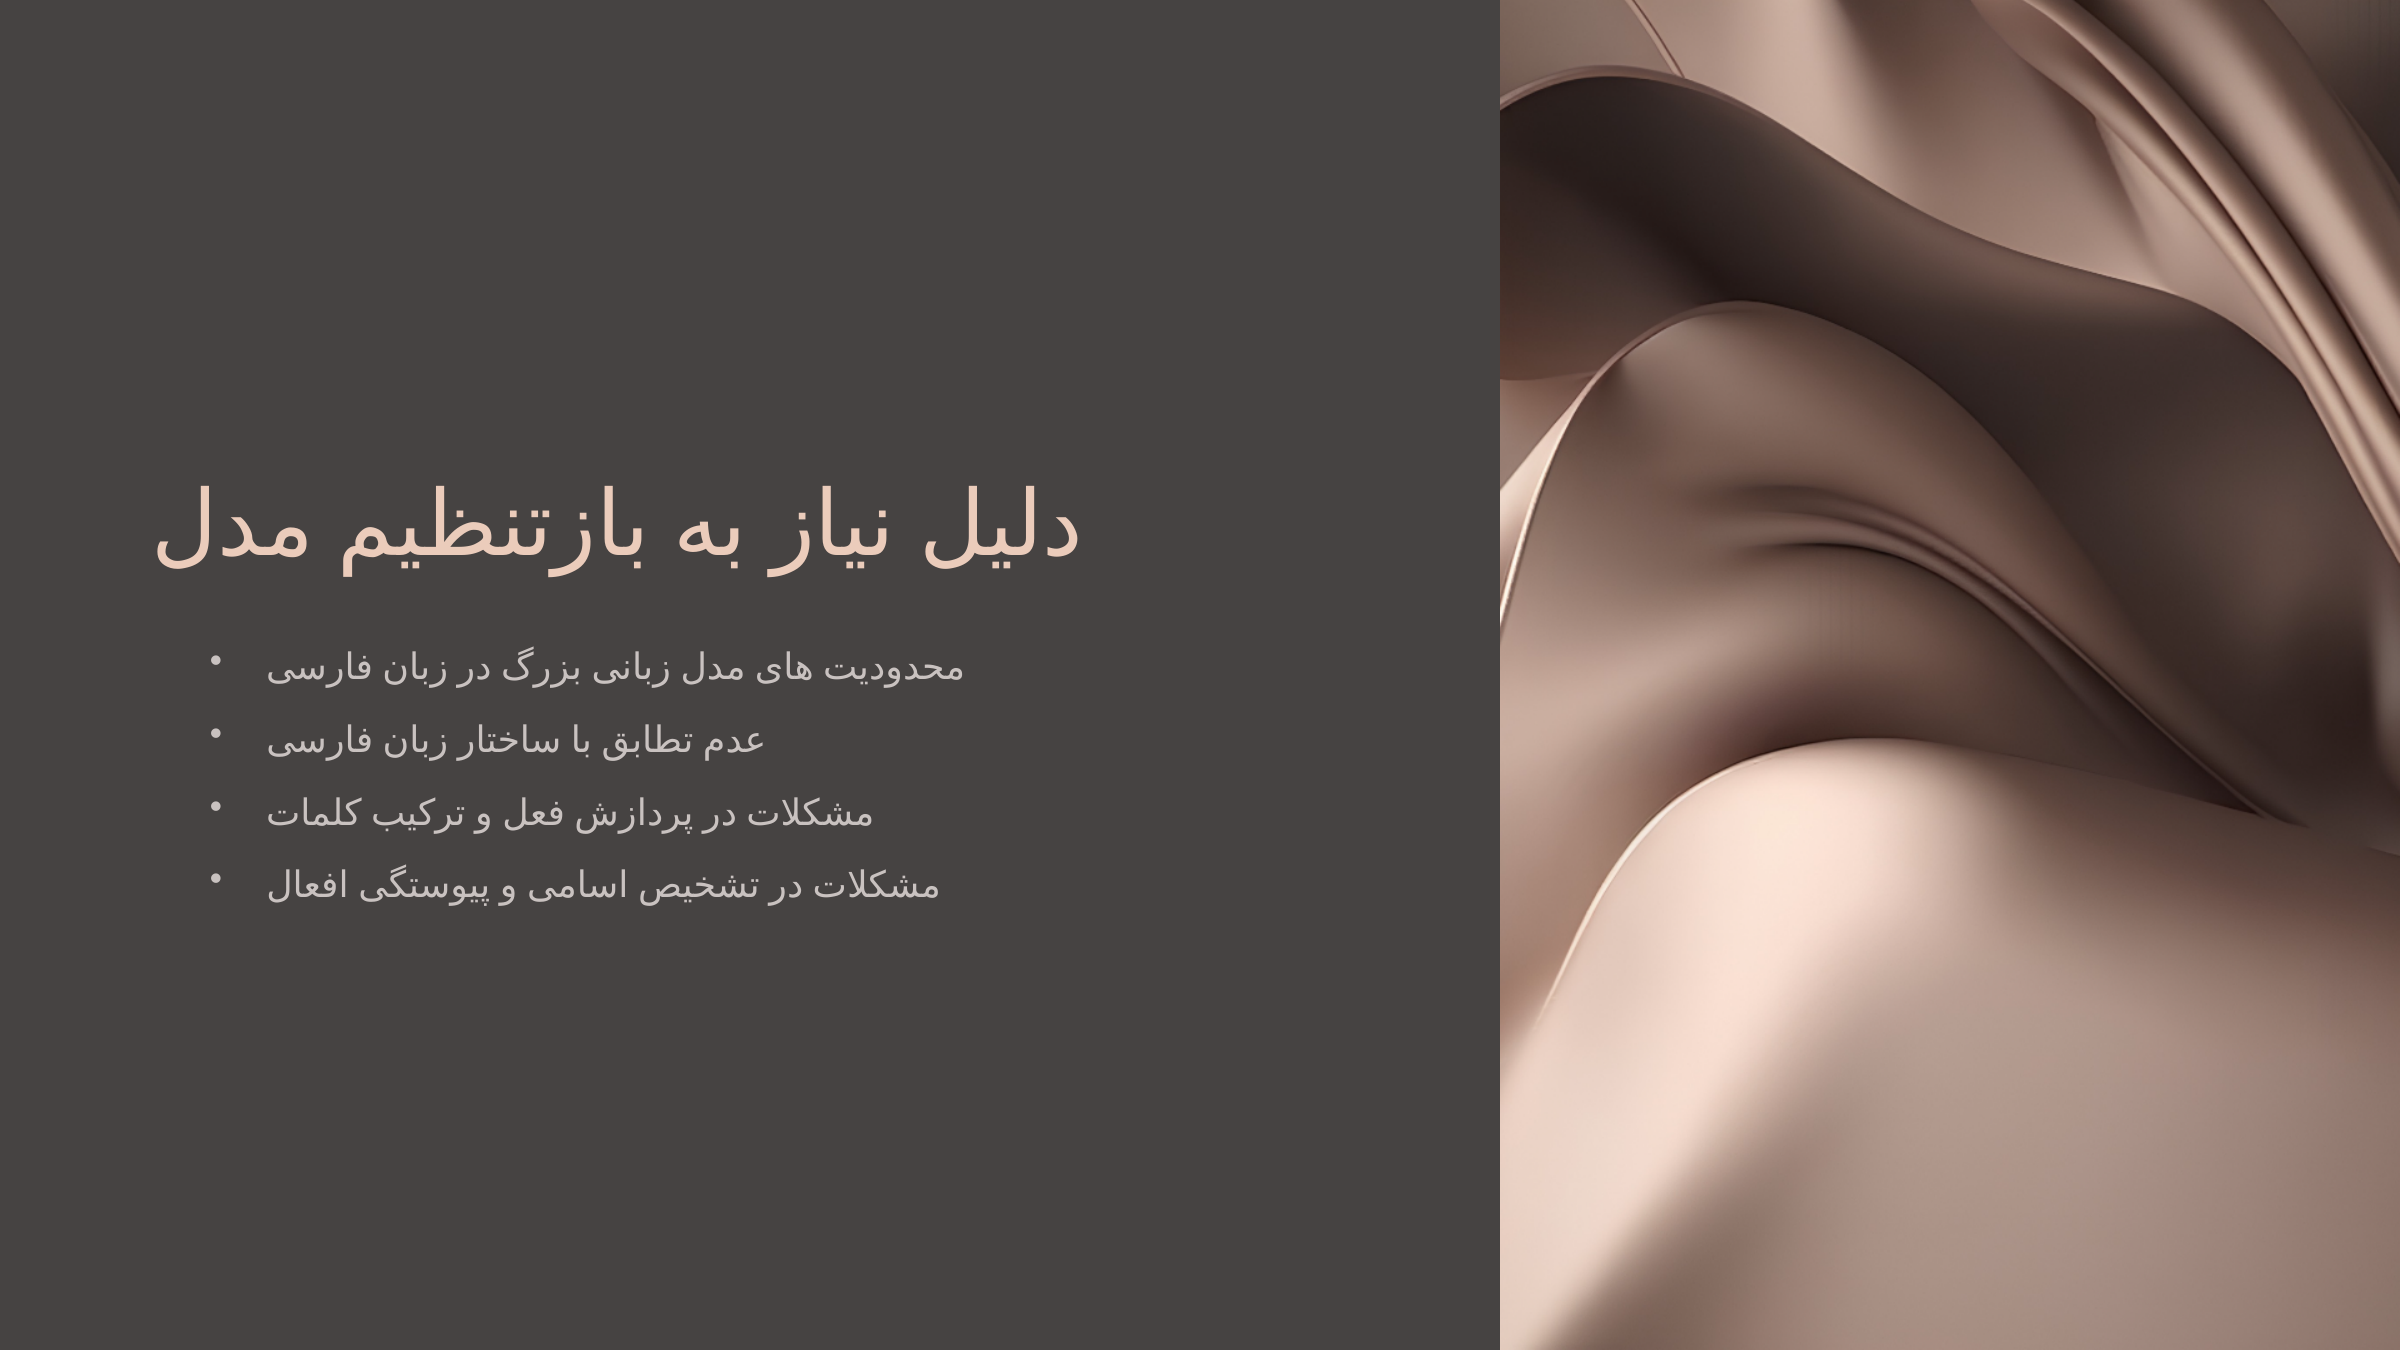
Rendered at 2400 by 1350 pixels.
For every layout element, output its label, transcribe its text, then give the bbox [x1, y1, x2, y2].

text_box [0, 0, 1499, 1350]
text_box مشکلات در پردازش فعل و ترکیب کلمات [194, 766, 1364, 825]
text_box دلیل نیاز به باز‌تنظیم مدل [136, 452, 1036, 567]
text_box عدم تطابق با ساختار زبان فارسی [194, 693, 1364, 752]
text_box محدودیت های مدل زبانی بزرگ در زبان فارسی [194, 620, 1364, 680]
picture [1499, 0, 2400, 1350]
text_box مشکلات در تشخیص اسامی و پیوستگی افعال [194, 839, 1364, 898]
